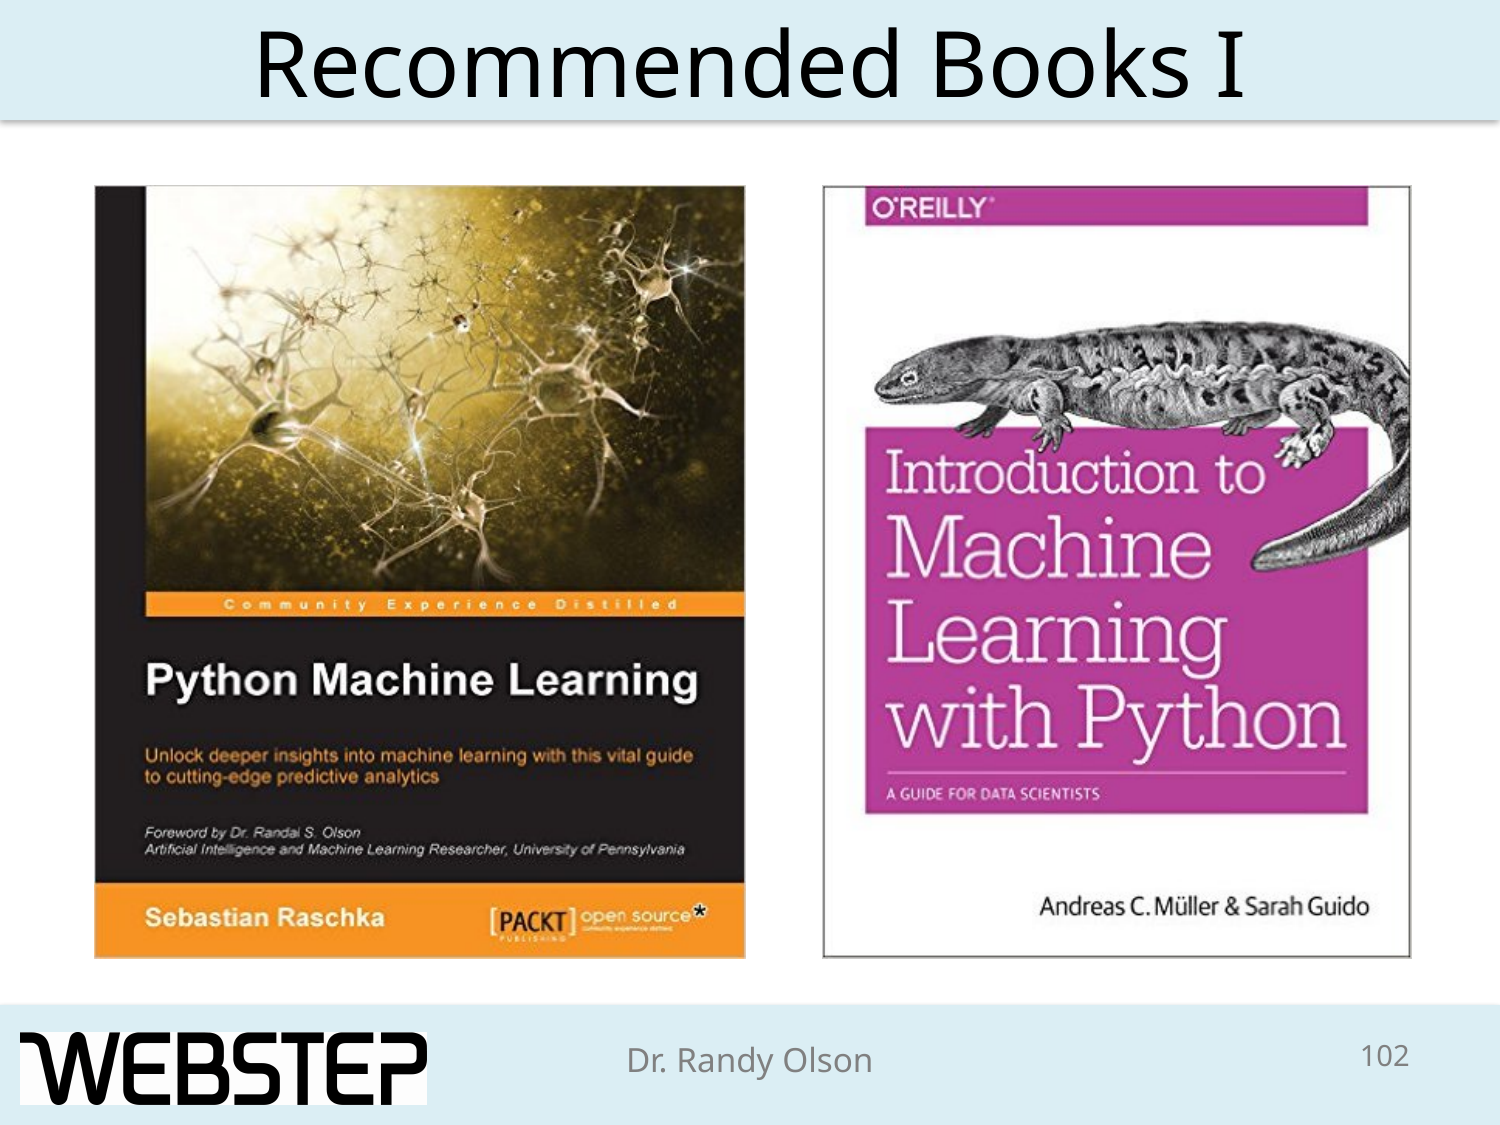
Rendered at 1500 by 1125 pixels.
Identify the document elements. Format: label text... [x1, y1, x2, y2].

picture [20, 1032, 427, 1105]
picture [94, 185, 746, 959]
picture [821, 185, 1413, 959]
title Recommended Books I [75, 0, 1425, 155]
slide_number 102 [1310, 1026, 1425, 1088]
